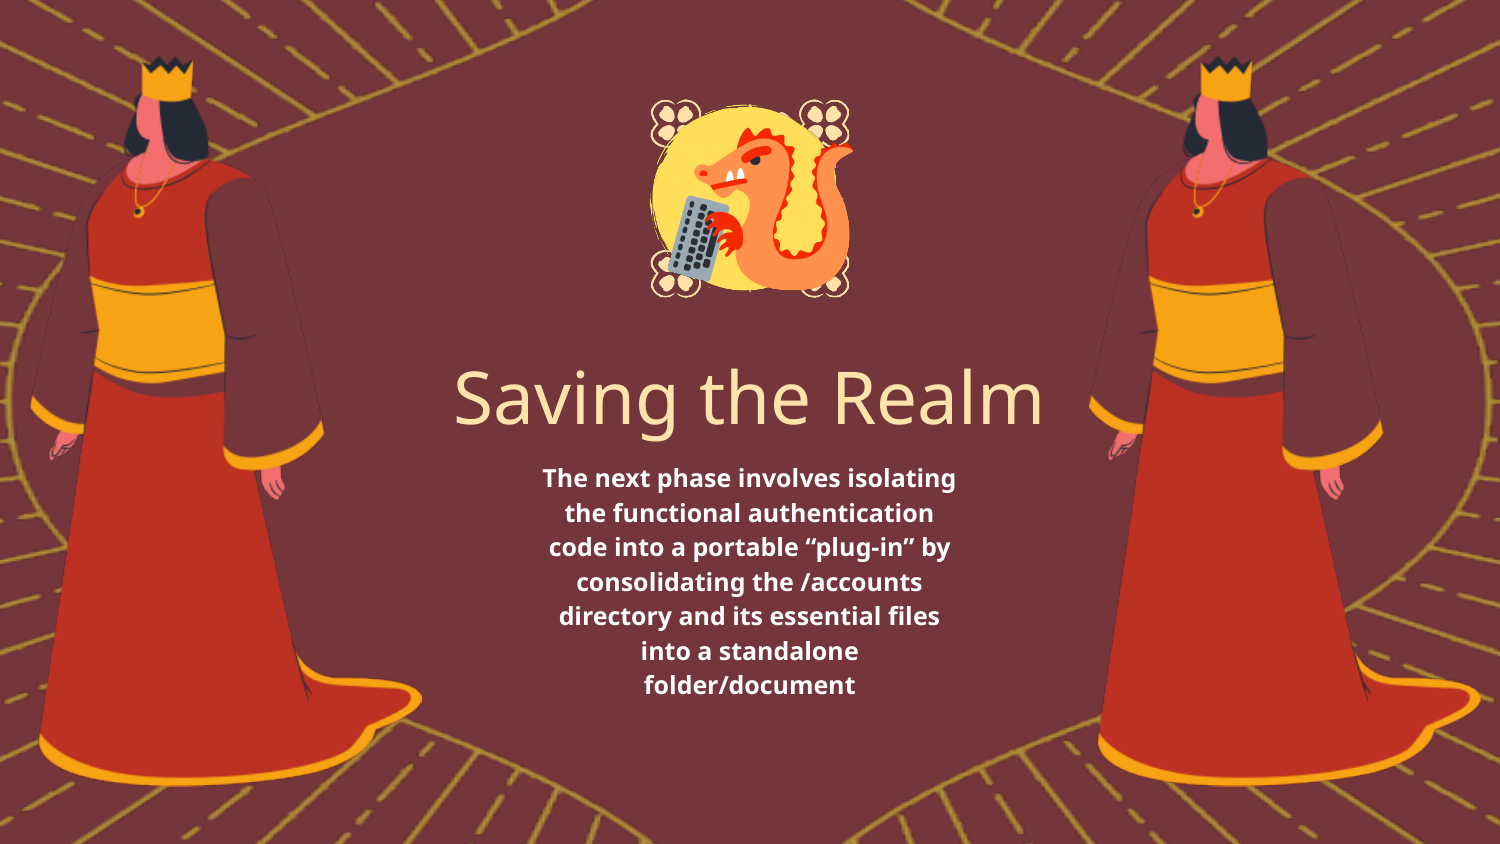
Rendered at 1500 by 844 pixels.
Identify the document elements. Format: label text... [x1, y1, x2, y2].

text_box [1089, 56, 1481, 787]
text_box The next phase involves isolating the functional authentication code into a portable “plug-in” by consolidating the /accounts directory and its essential files into a standalone folder/document [532, 458, 968, 700]
text_box [30, 56, 422, 787]
text_box Saving the Realm [413, 333, 1087, 439]
text_box [0, 0, 1500, 844]
picture [635, 83, 865, 313]
